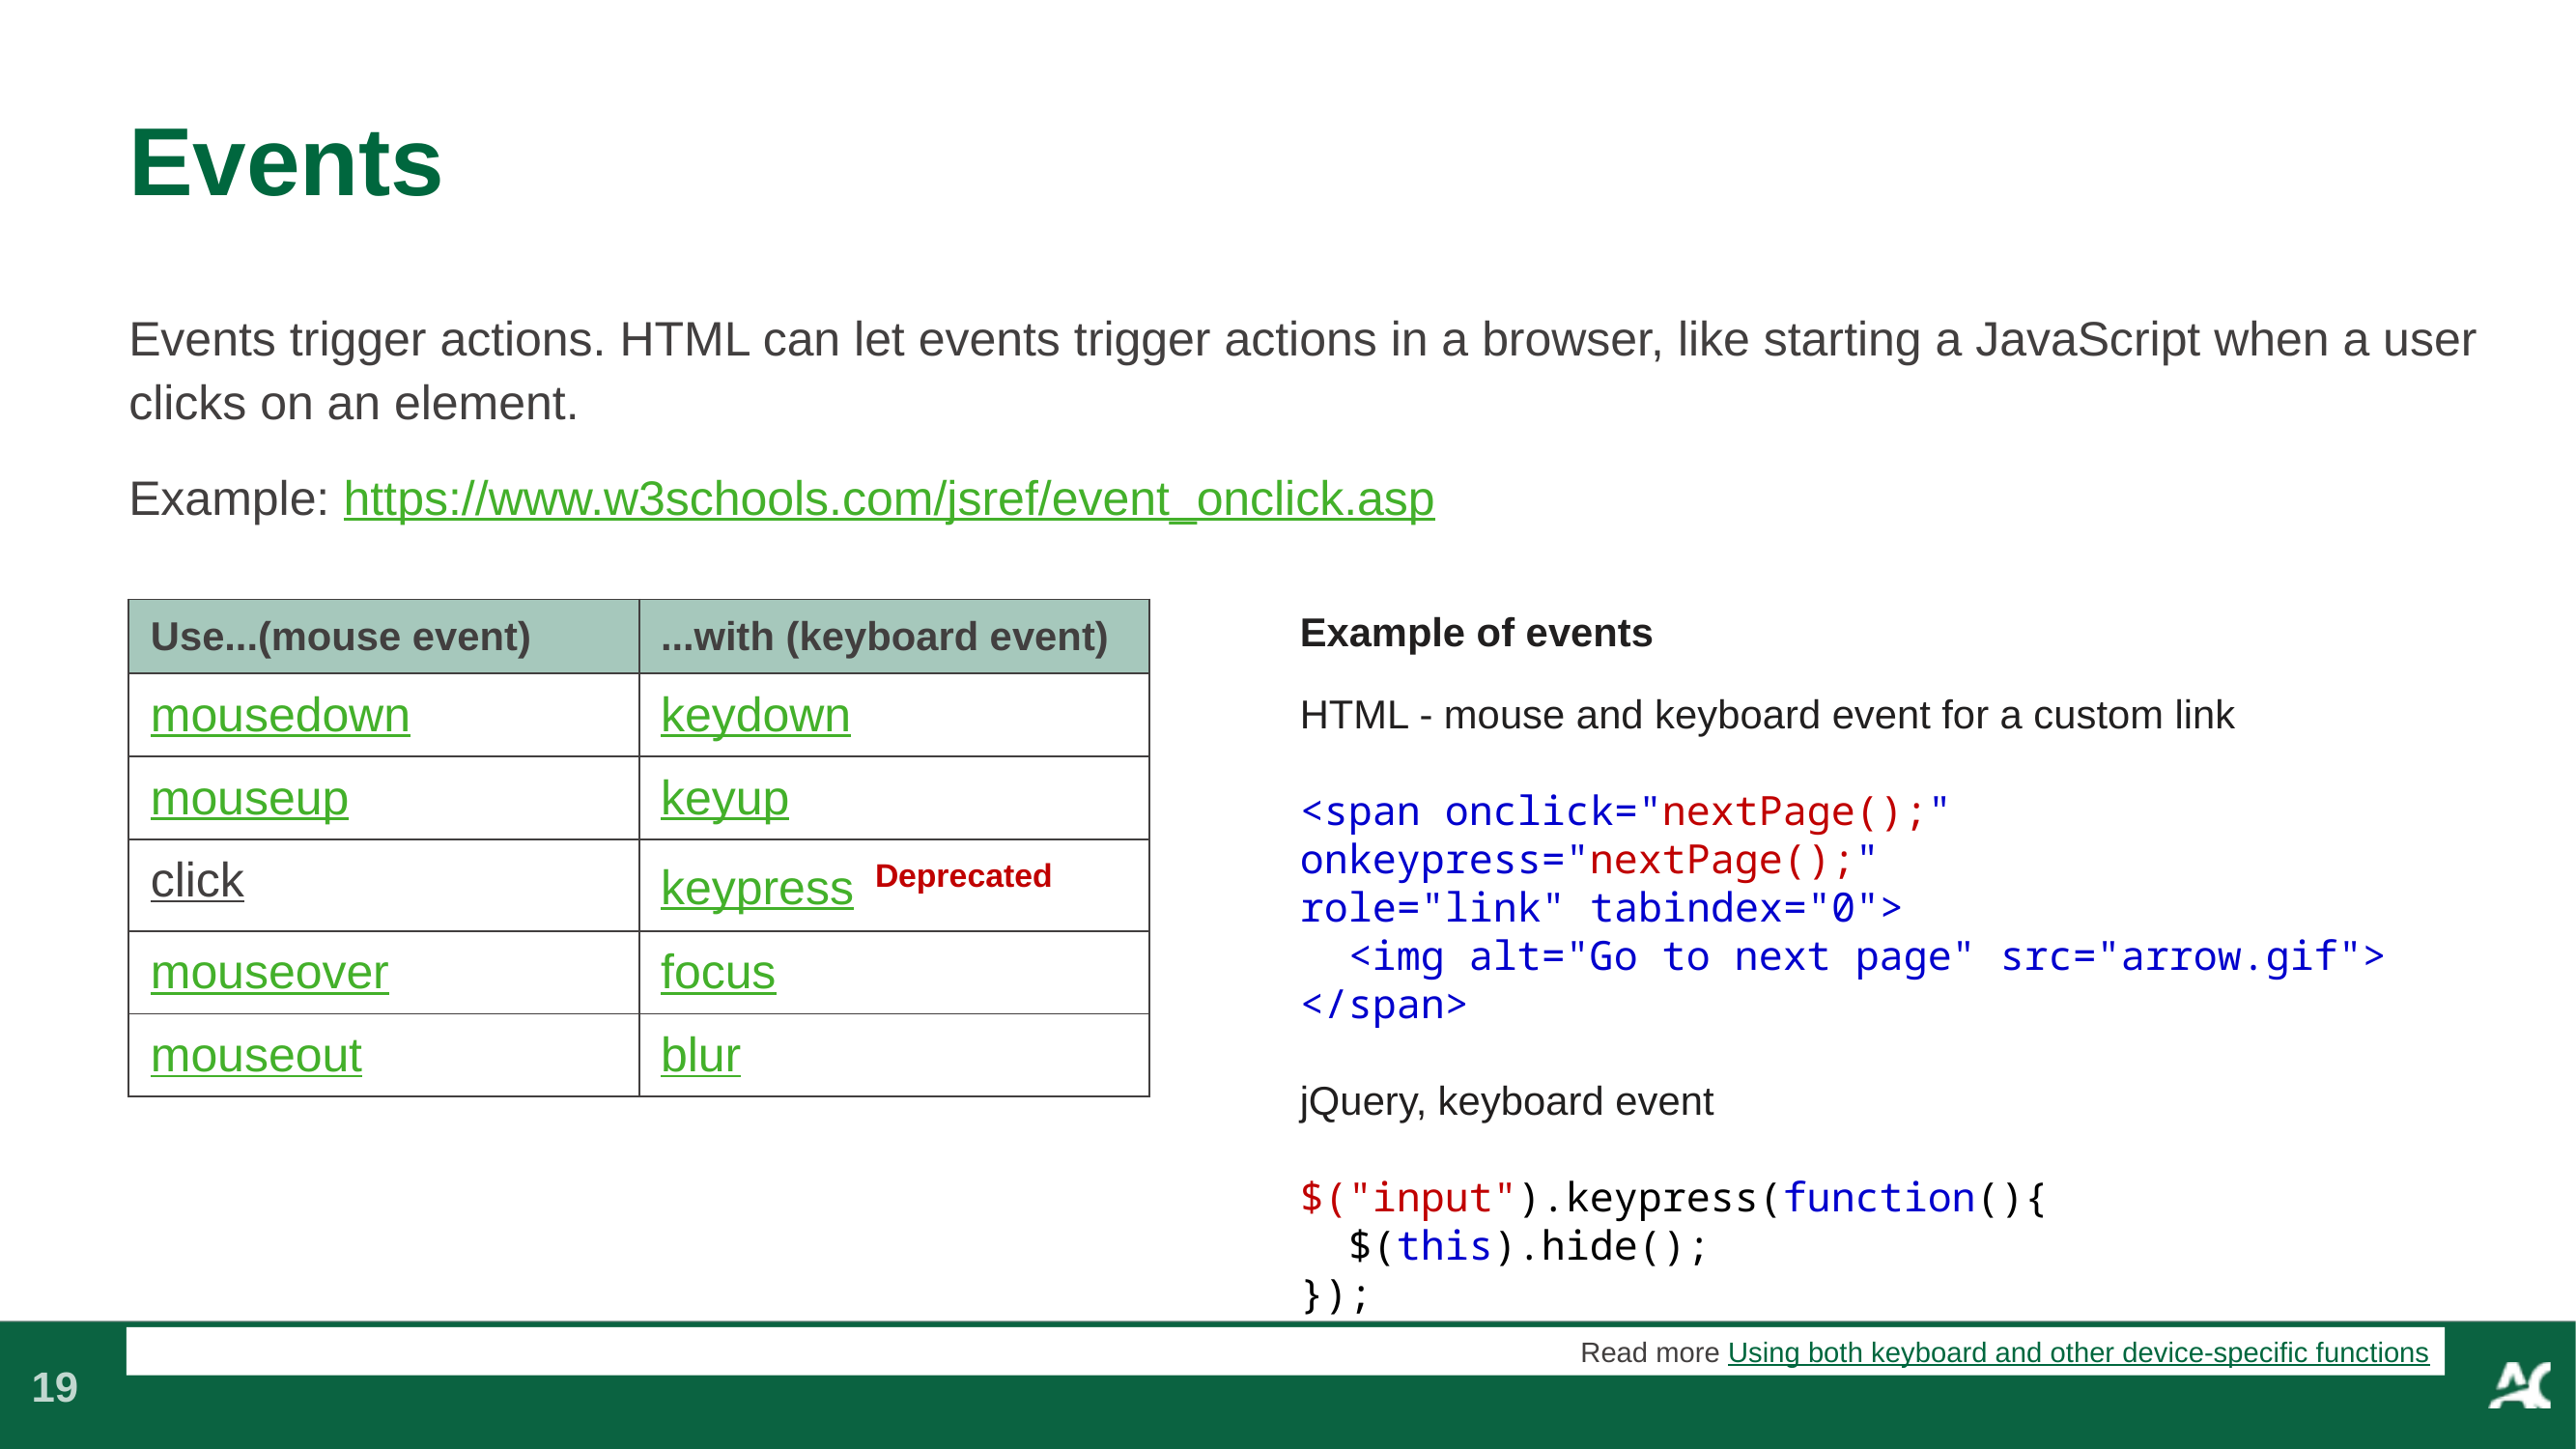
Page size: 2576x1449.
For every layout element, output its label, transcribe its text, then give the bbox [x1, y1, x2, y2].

table_cell keypress Deprecated [640, 840, 1148, 930]
table_header ...with (keyboard event) [640, 600, 1148, 672]
table_cell mouseout [129, 1014, 638, 1095]
table_cell mousedown [129, 674, 638, 755]
text_box Example of events HTML - mouse and keyboard event for a custom link <span onclick="nextPage();" onkeypress="nextPage();" role="link" tabindex="0"> <img alt="Go to next page" src="arrow.gif"> </span> jQuery, keyboard event $("input").keypress(function(){ $(this).hide(); }); [1286, 599, 2522, 1324]
slide_number 19 [31, 1346, 116, 1424]
table_cell keydown [640, 674, 1148, 755]
list Events trigger actions. HTML can let events trigger actions in a browser, like starting a JavaScript when a user clicks on an element. Example: https://www.w3schools.com/jsref/event_onclick.asp [128, 301, 2491, 394]
table_cell focus [640, 932, 1148, 1013]
table_cell blur [640, 1014, 1148, 1095]
title Events [128, 122, 2446, 213]
table_cell mouseover [129, 932, 638, 1013]
table_cell click [129, 840, 638, 930]
table_cell mouseup [129, 757, 638, 838]
table_cell keyup [640, 757, 1148, 838]
text_box Read more Using both keyboard and other device-specific functions [126, 1326, 2446, 1376]
table_header Use...(mouse event) [129, 600, 638, 672]
